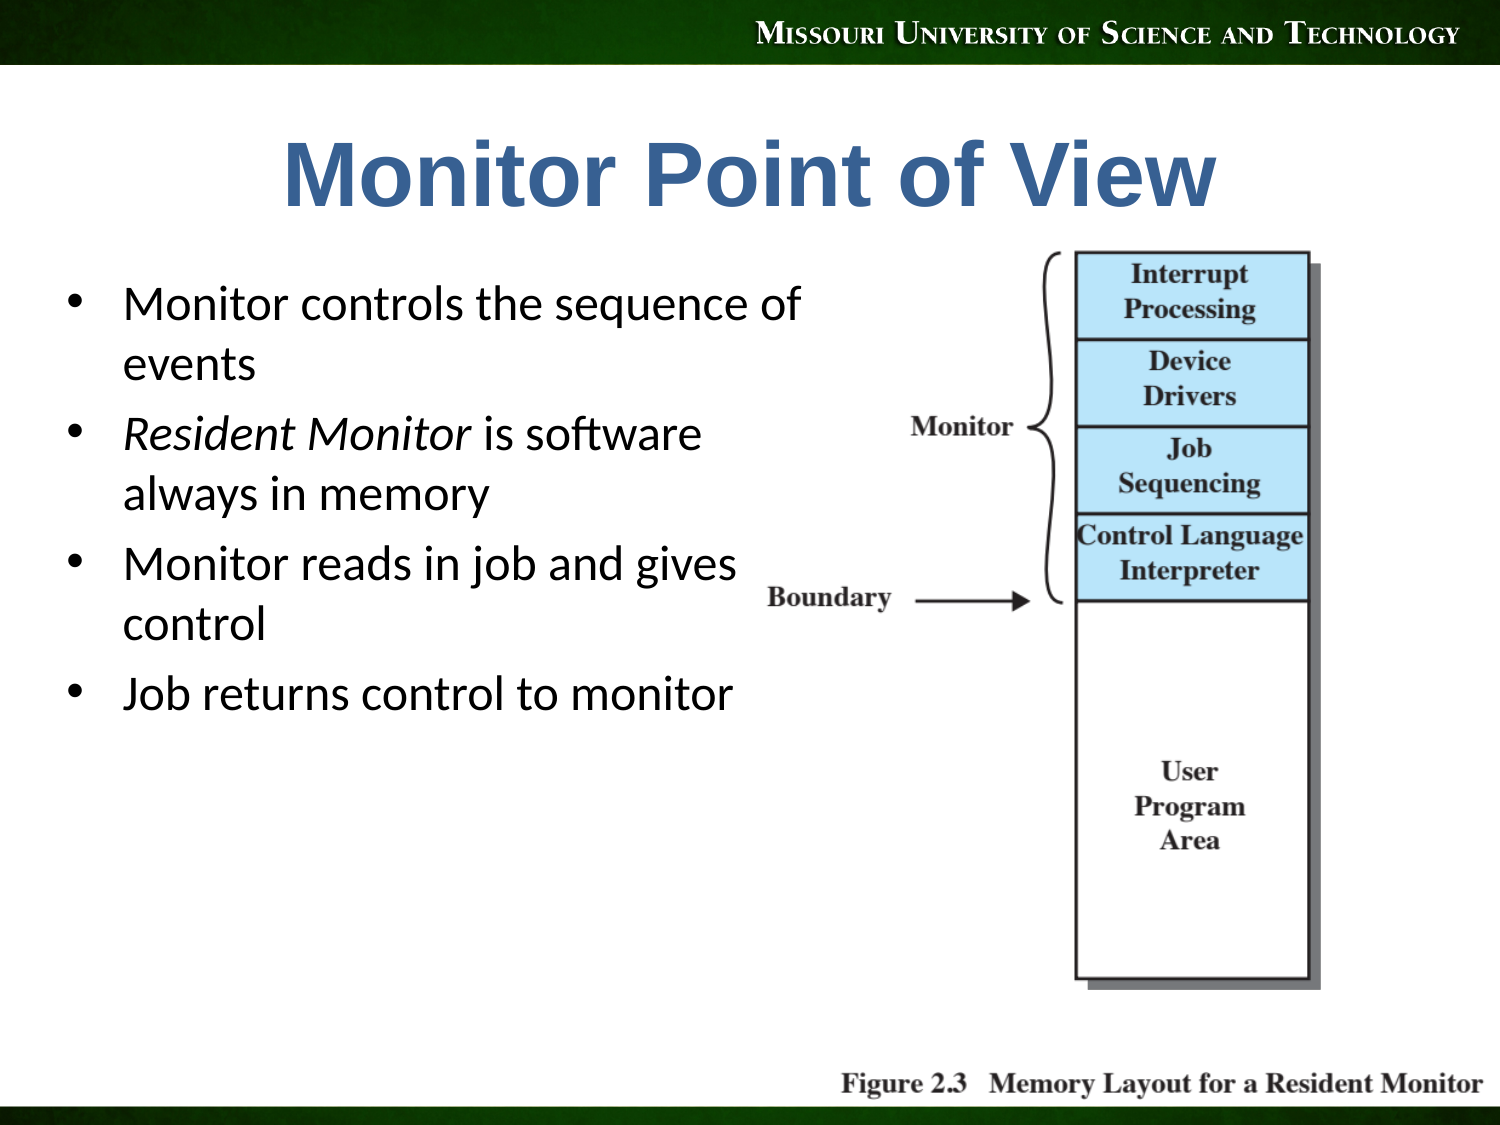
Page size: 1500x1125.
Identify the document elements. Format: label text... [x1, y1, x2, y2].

list Monitor controls the sequence of events Resident Monitor is software always in memory Monitor reads in job and gives control Job returns control to monitor [51, 263, 741, 1076]
picture [0, 0, 1500, 1125]
title Monitor Point of View [75, 75, 1425, 263]
